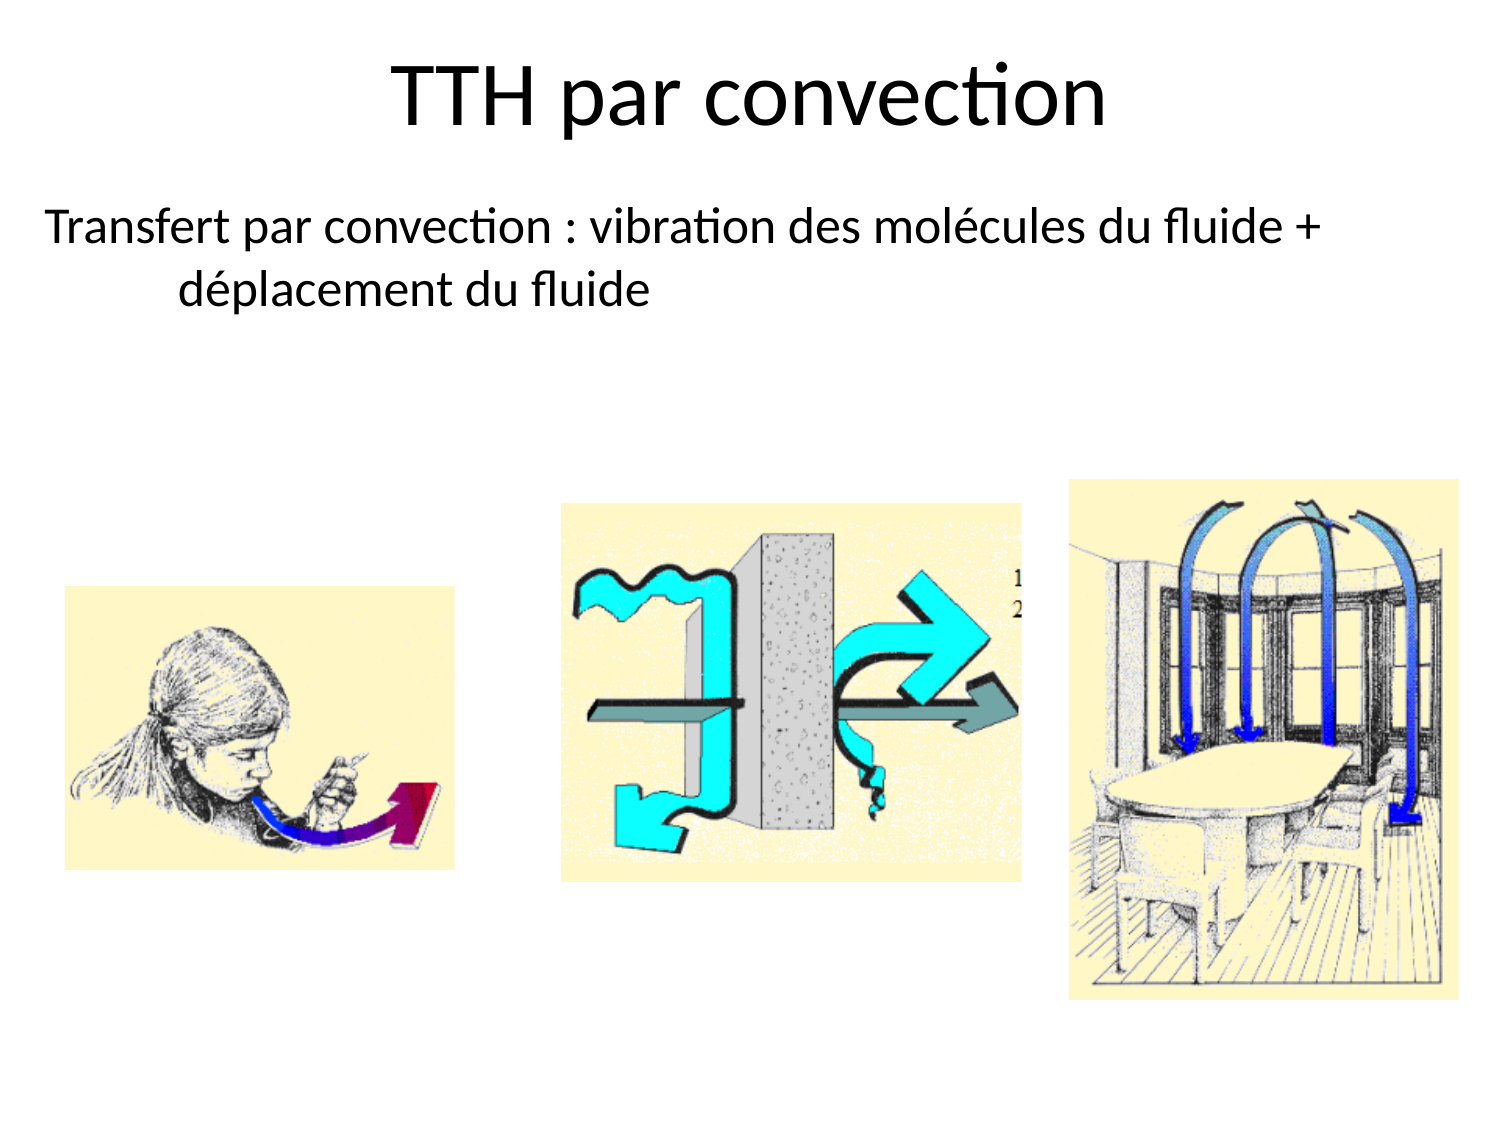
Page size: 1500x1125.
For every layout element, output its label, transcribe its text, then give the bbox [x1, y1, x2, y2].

text_box TTH par convection [74, 19, 1425, 159]
picture [1068, 479, 1459, 1000]
picture [64, 585, 455, 870]
title Transfert par convection : vibration des molécules du fluide + déplacement du fluide [29, 184, 1380, 324]
picture [560, 503, 1022, 882]
